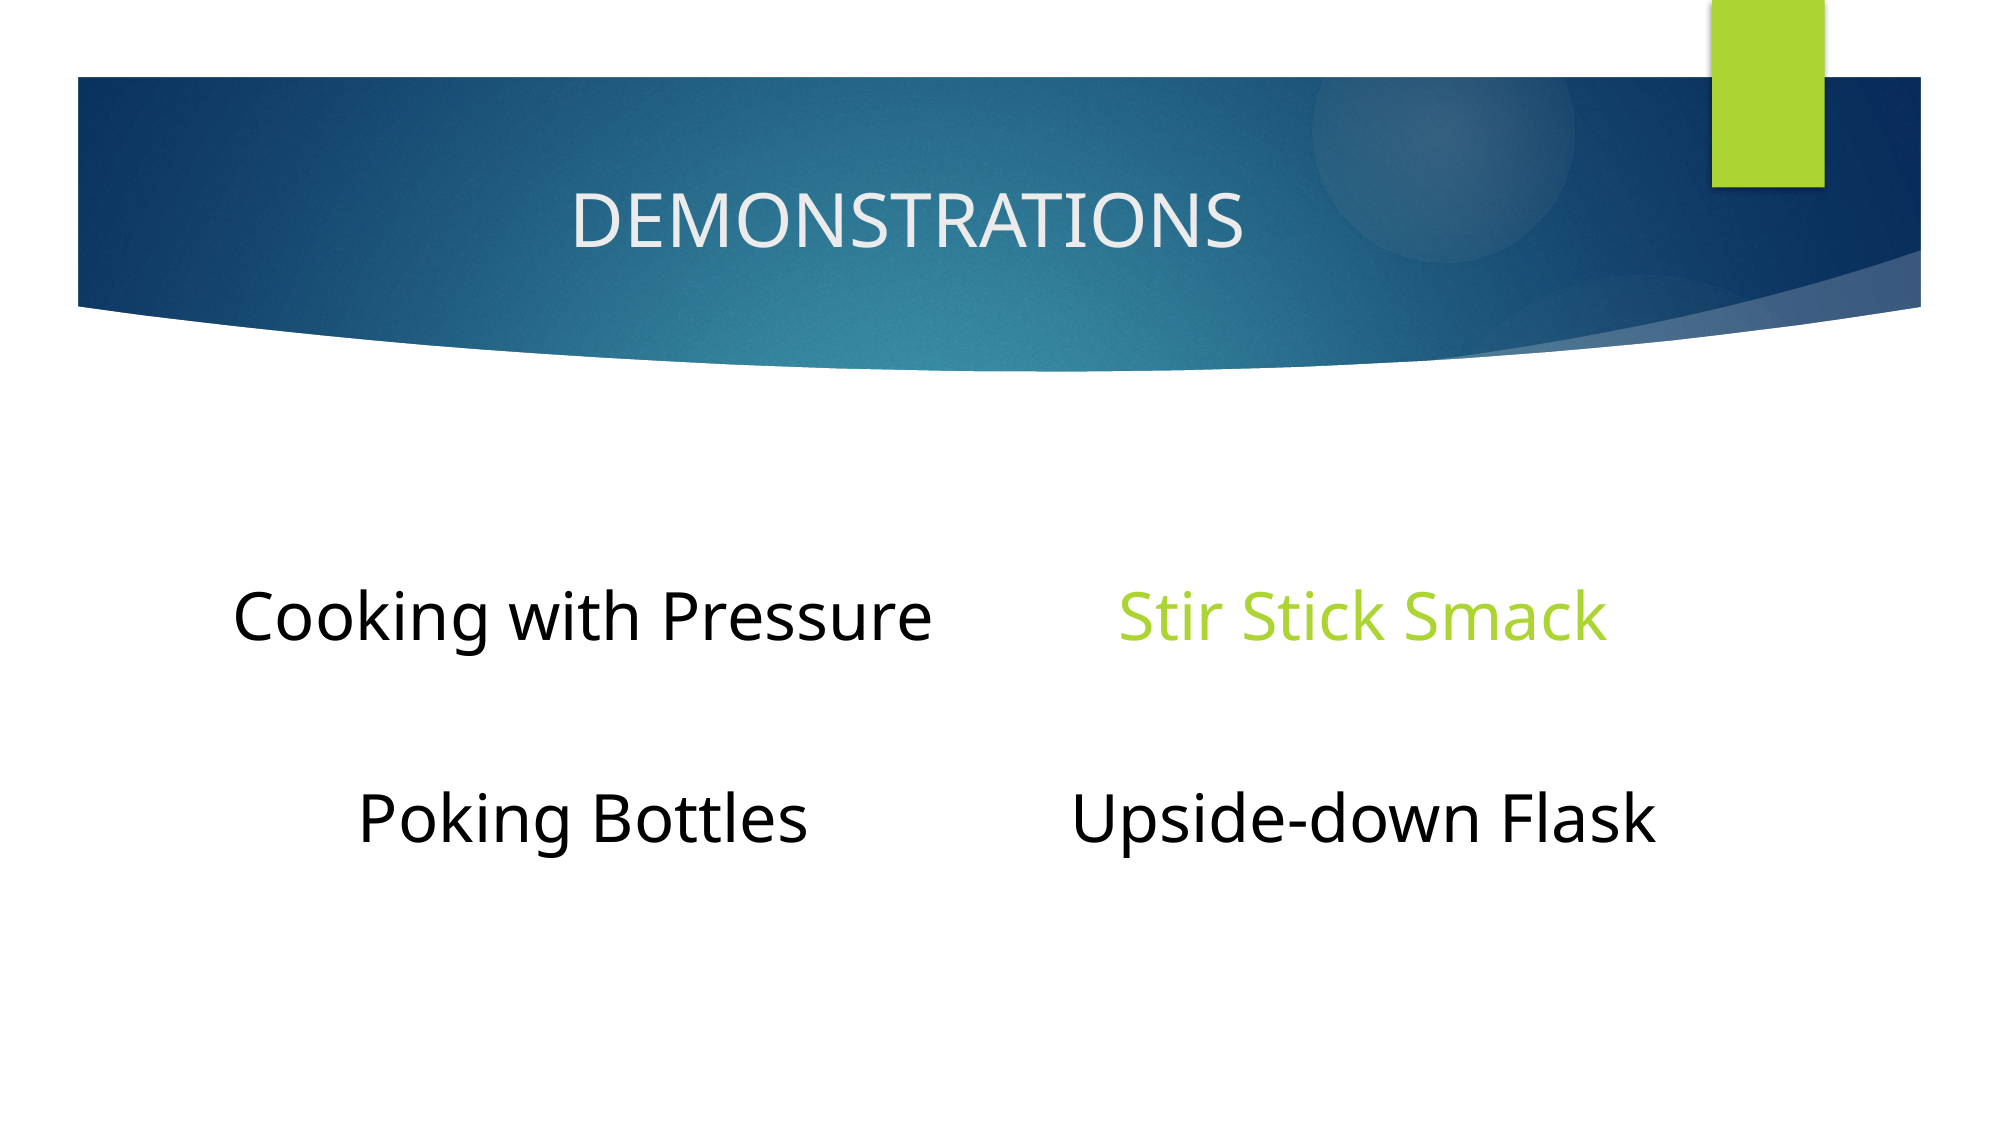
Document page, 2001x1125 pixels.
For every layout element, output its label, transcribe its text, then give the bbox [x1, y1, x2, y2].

text_box Upside-down Flask [1055, 768, 1673, 864]
title DEMONSTRATIONS [189, 159, 1627, 276]
text_box Cooking with Pressure [218, 566, 950, 662]
text_box Stir Stick Smack [1103, 566, 1624, 662]
text_box Poking Bottles [342, 768, 825, 864]
